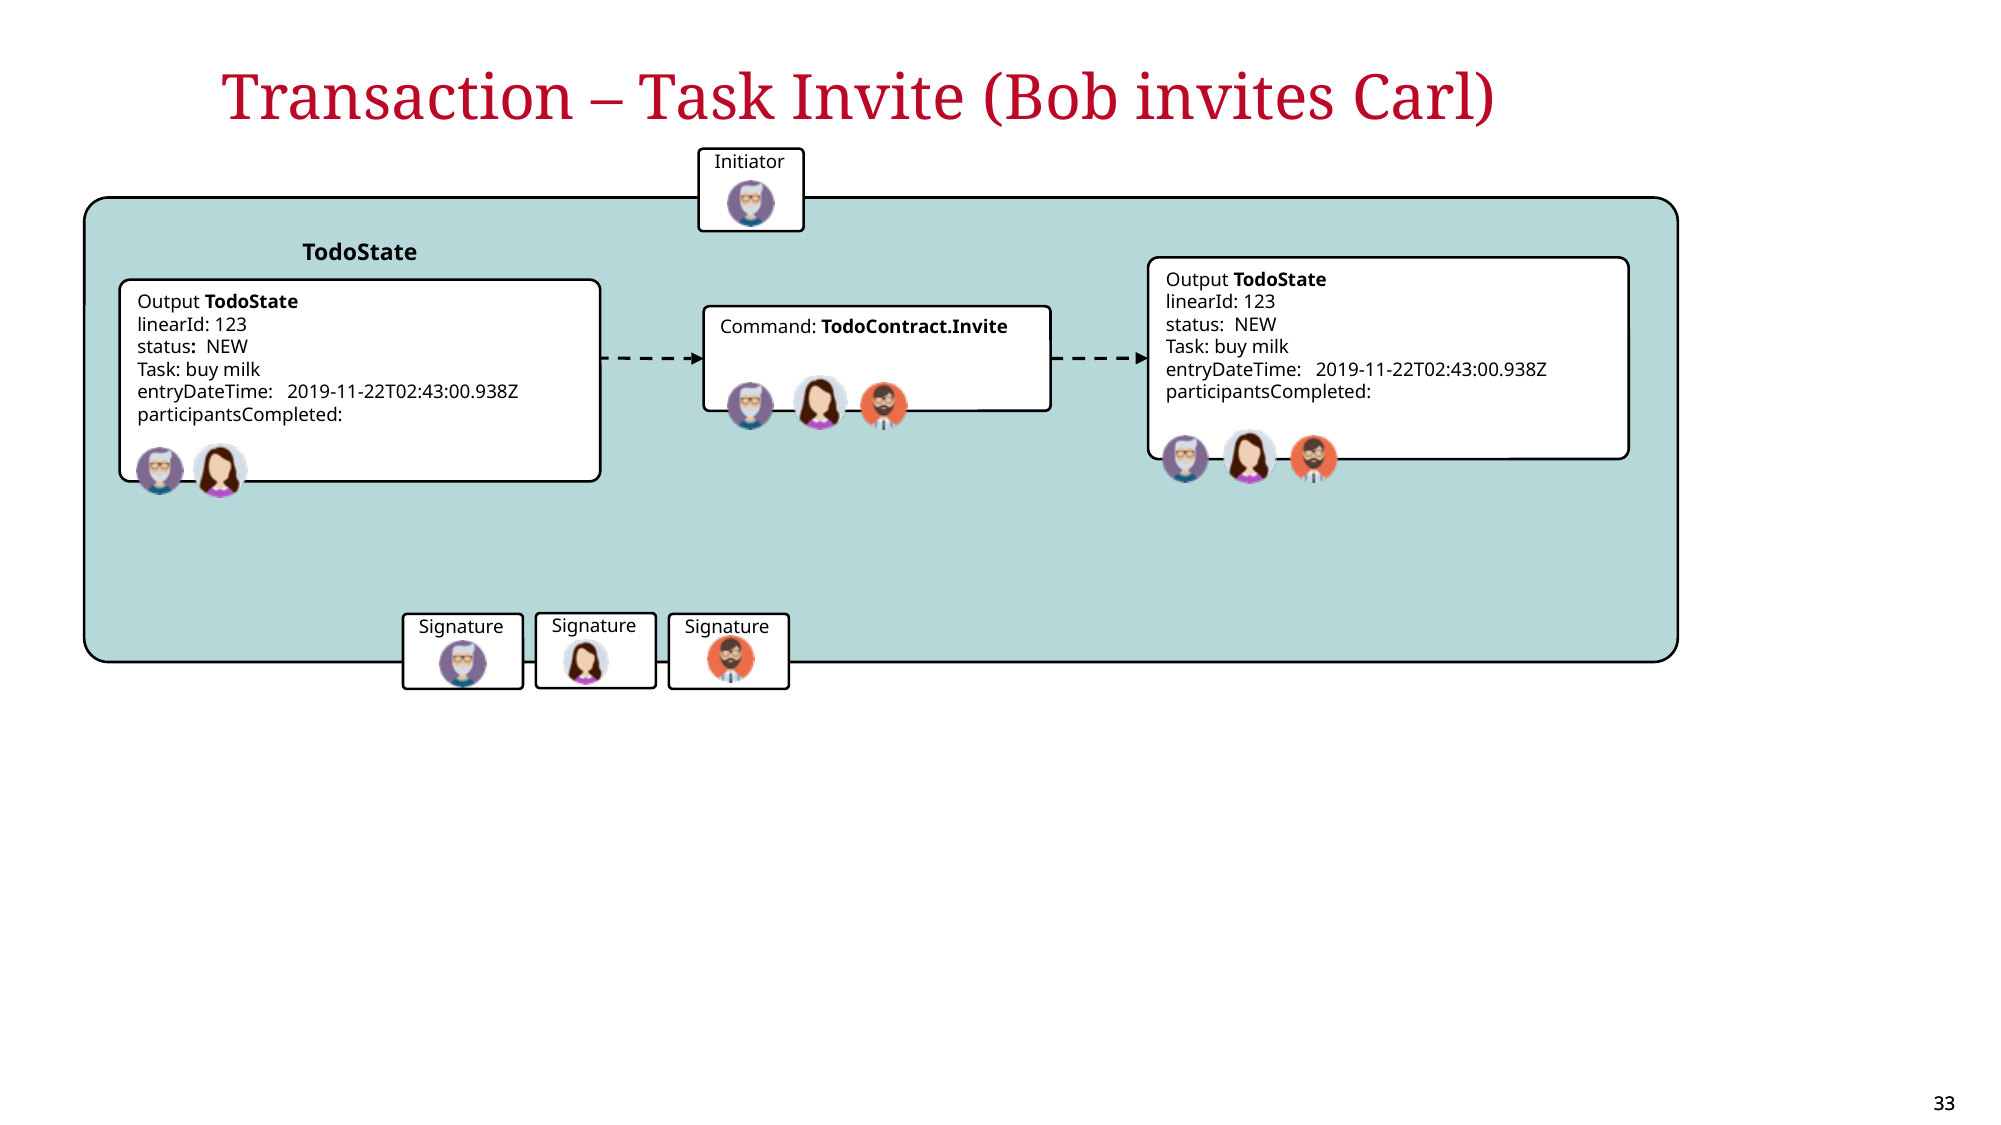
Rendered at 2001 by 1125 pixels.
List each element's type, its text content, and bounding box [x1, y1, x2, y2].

text_box Signature [666, 611, 792, 692]
picture [1290, 435, 1338, 483]
picture [726, 382, 775, 430]
picture [563, 639, 609, 685]
picture [439, 640, 487, 688]
picture [860, 382, 908, 430]
text_box [82, 195, 1680, 665]
text_box TodoState [287, 230, 433, 273]
picture [1161, 435, 1210, 483]
title Transaction – Task Invite (Bob invites Carl) [220, 53, 2000, 190]
text_box Output TodoState linearId: 123 status: NEW Task: buy milk entryDateTime: 2019-11-22T02:43:00.938Z participantsCompleted: [117, 277, 603, 484]
picture [707, 635, 755, 683]
picture [1222, 429, 1278, 484]
picture [793, 375, 848, 431]
text_box Output TodoState linearId: 123 status: NEW Task: buy milk entryDateTime: 2019-11-22T02:43:00.938Z participantsCompleted: [1145, 255, 1631, 462]
picture [193, 443, 248, 498]
picture [136, 447, 184, 495]
text_box Command: TodoContract.Invite [701, 304, 1053, 413]
text_box Signature [400, 611, 526, 692]
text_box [698, 148, 804, 232]
text_box Signature [533, 611, 659, 691]
